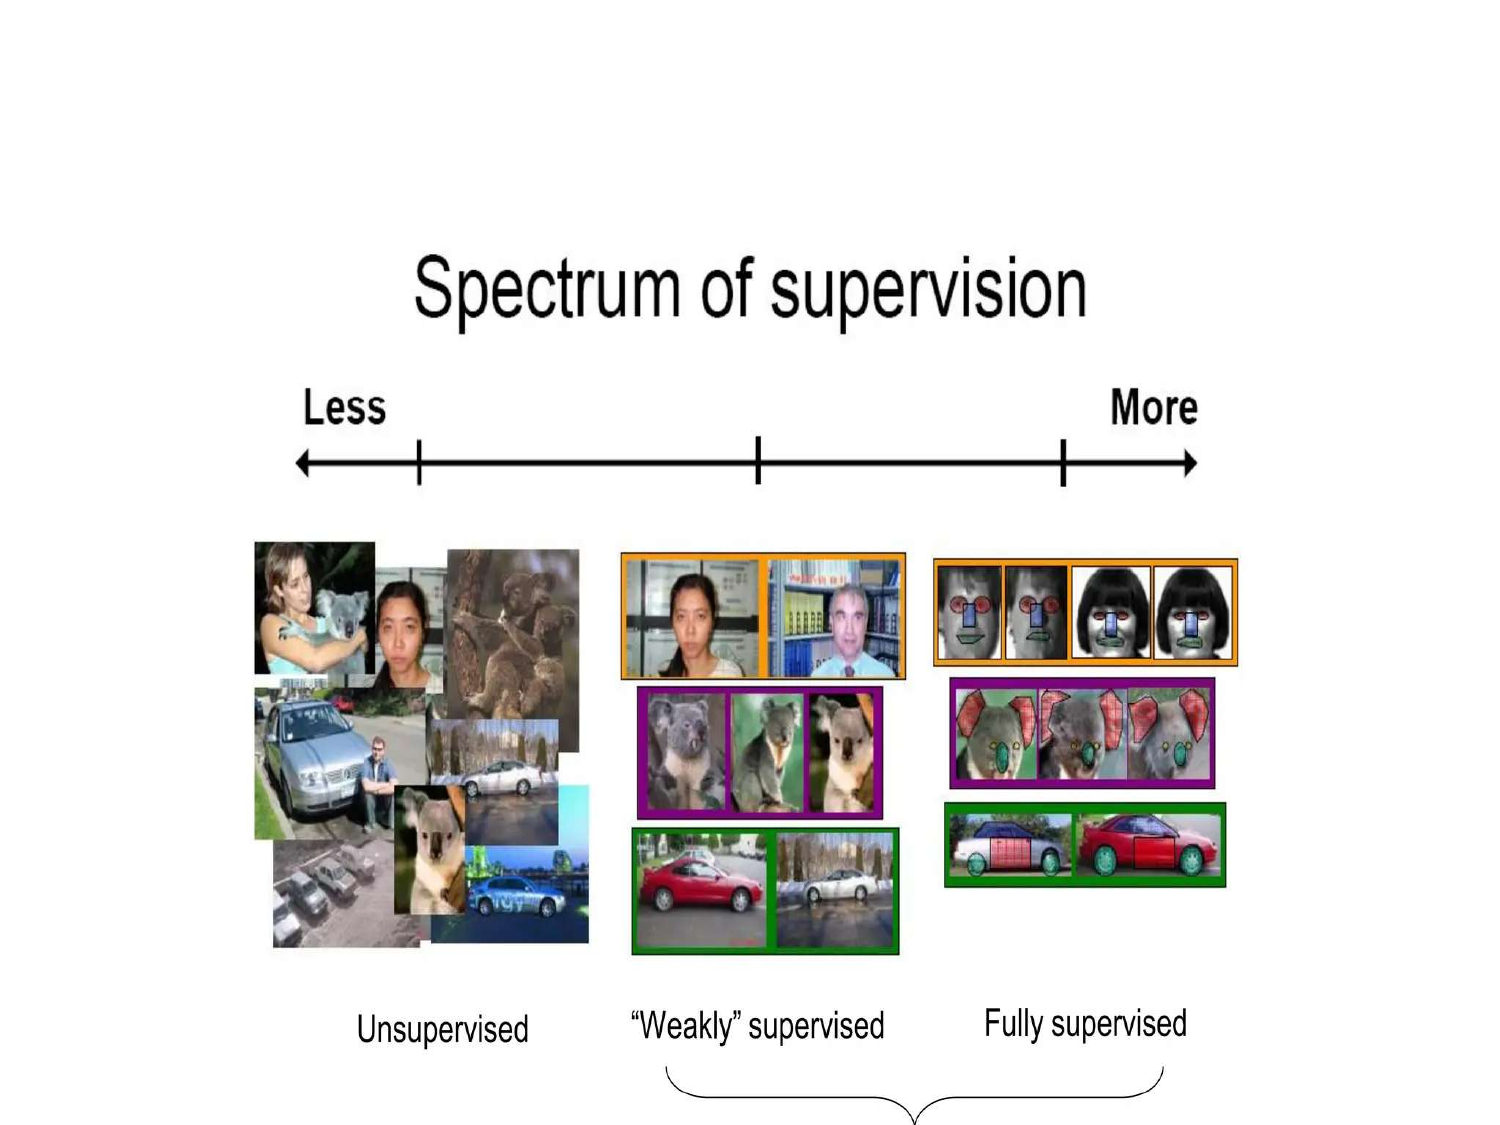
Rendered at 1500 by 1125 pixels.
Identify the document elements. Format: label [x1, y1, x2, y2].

picture [0, 140, 1500, 1125]
